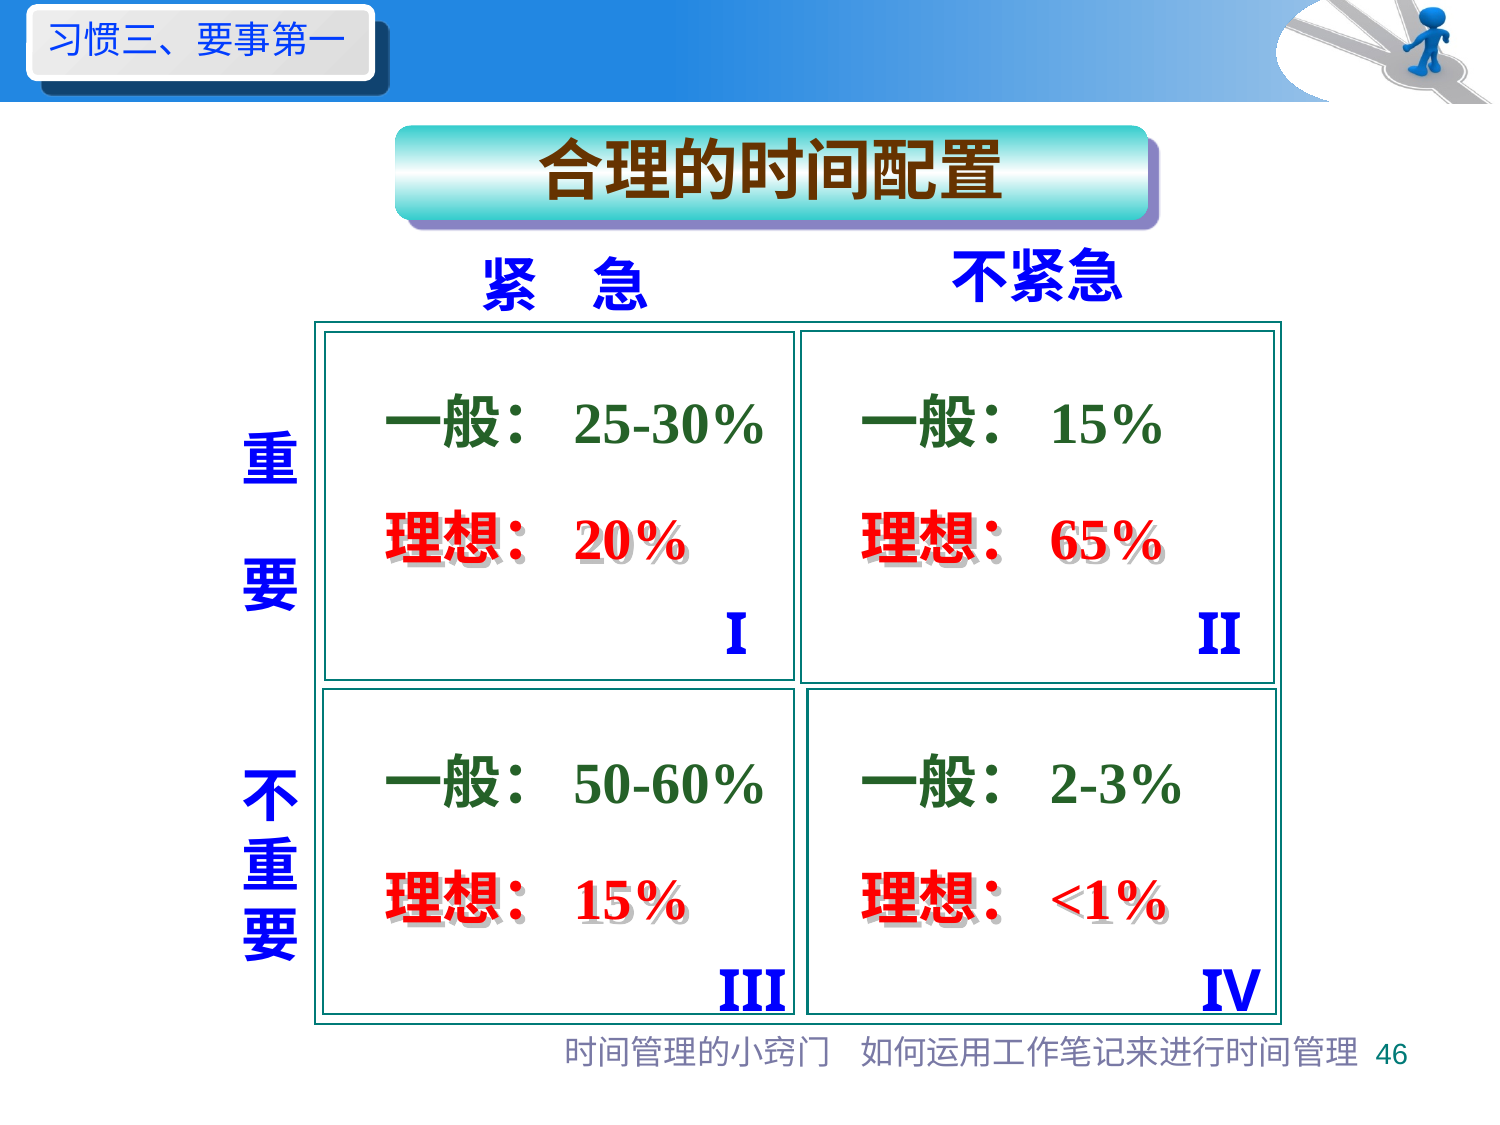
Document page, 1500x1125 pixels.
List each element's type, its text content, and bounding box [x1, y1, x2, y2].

slide_number 46 [1047, 1027, 1424, 1107]
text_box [225, 231, 1282, 1032]
text_box 合理的时间配置 [395, 125, 1148, 221]
picture [1281, 0, 1500, 104]
text_box 习惯三、要事第一 [29, 7, 373, 79]
text_box 如何运用工作笔记来进行时间管理 [846, 1023, 1374, 1079]
text_box 时间管理的小窍门 [549, 1040, 846, 1079]
